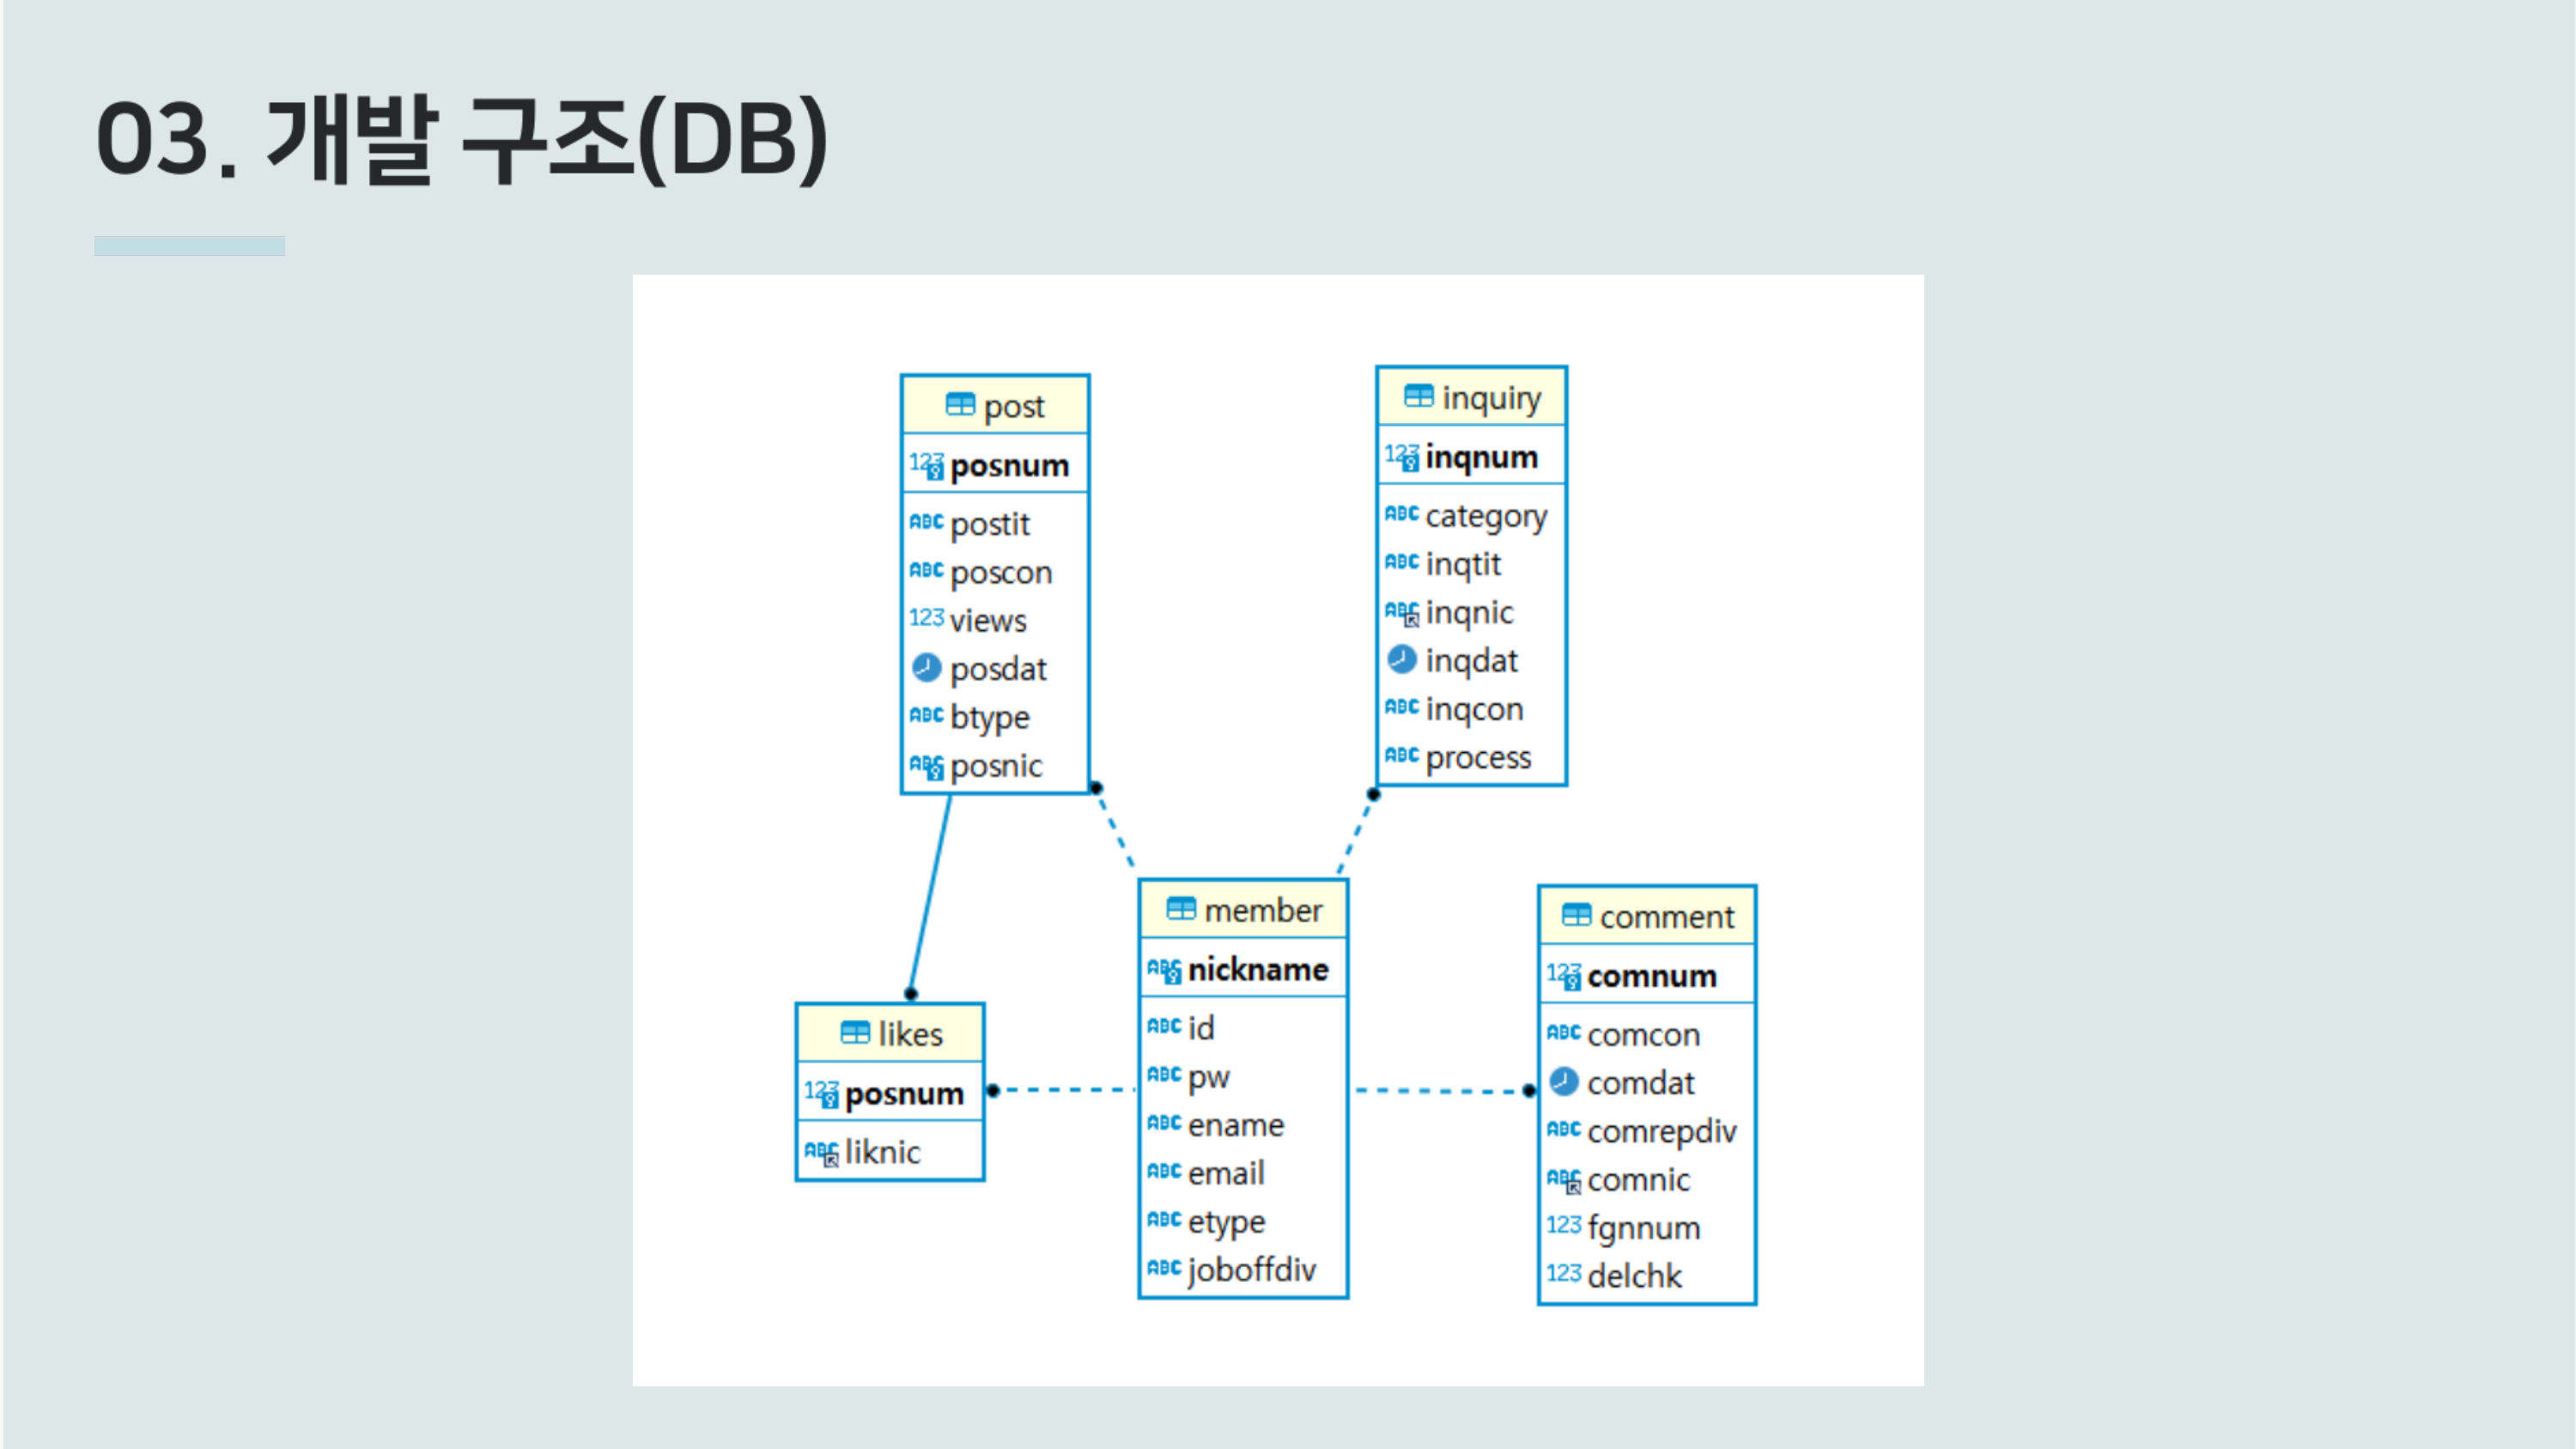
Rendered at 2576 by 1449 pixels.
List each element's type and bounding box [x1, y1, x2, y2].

text_box [3, 0, 2576, 1449]
text_box [633, 275, 1924, 1386]
text_box [94, 241, 285, 282]
picture [79, 59, 872, 233]
